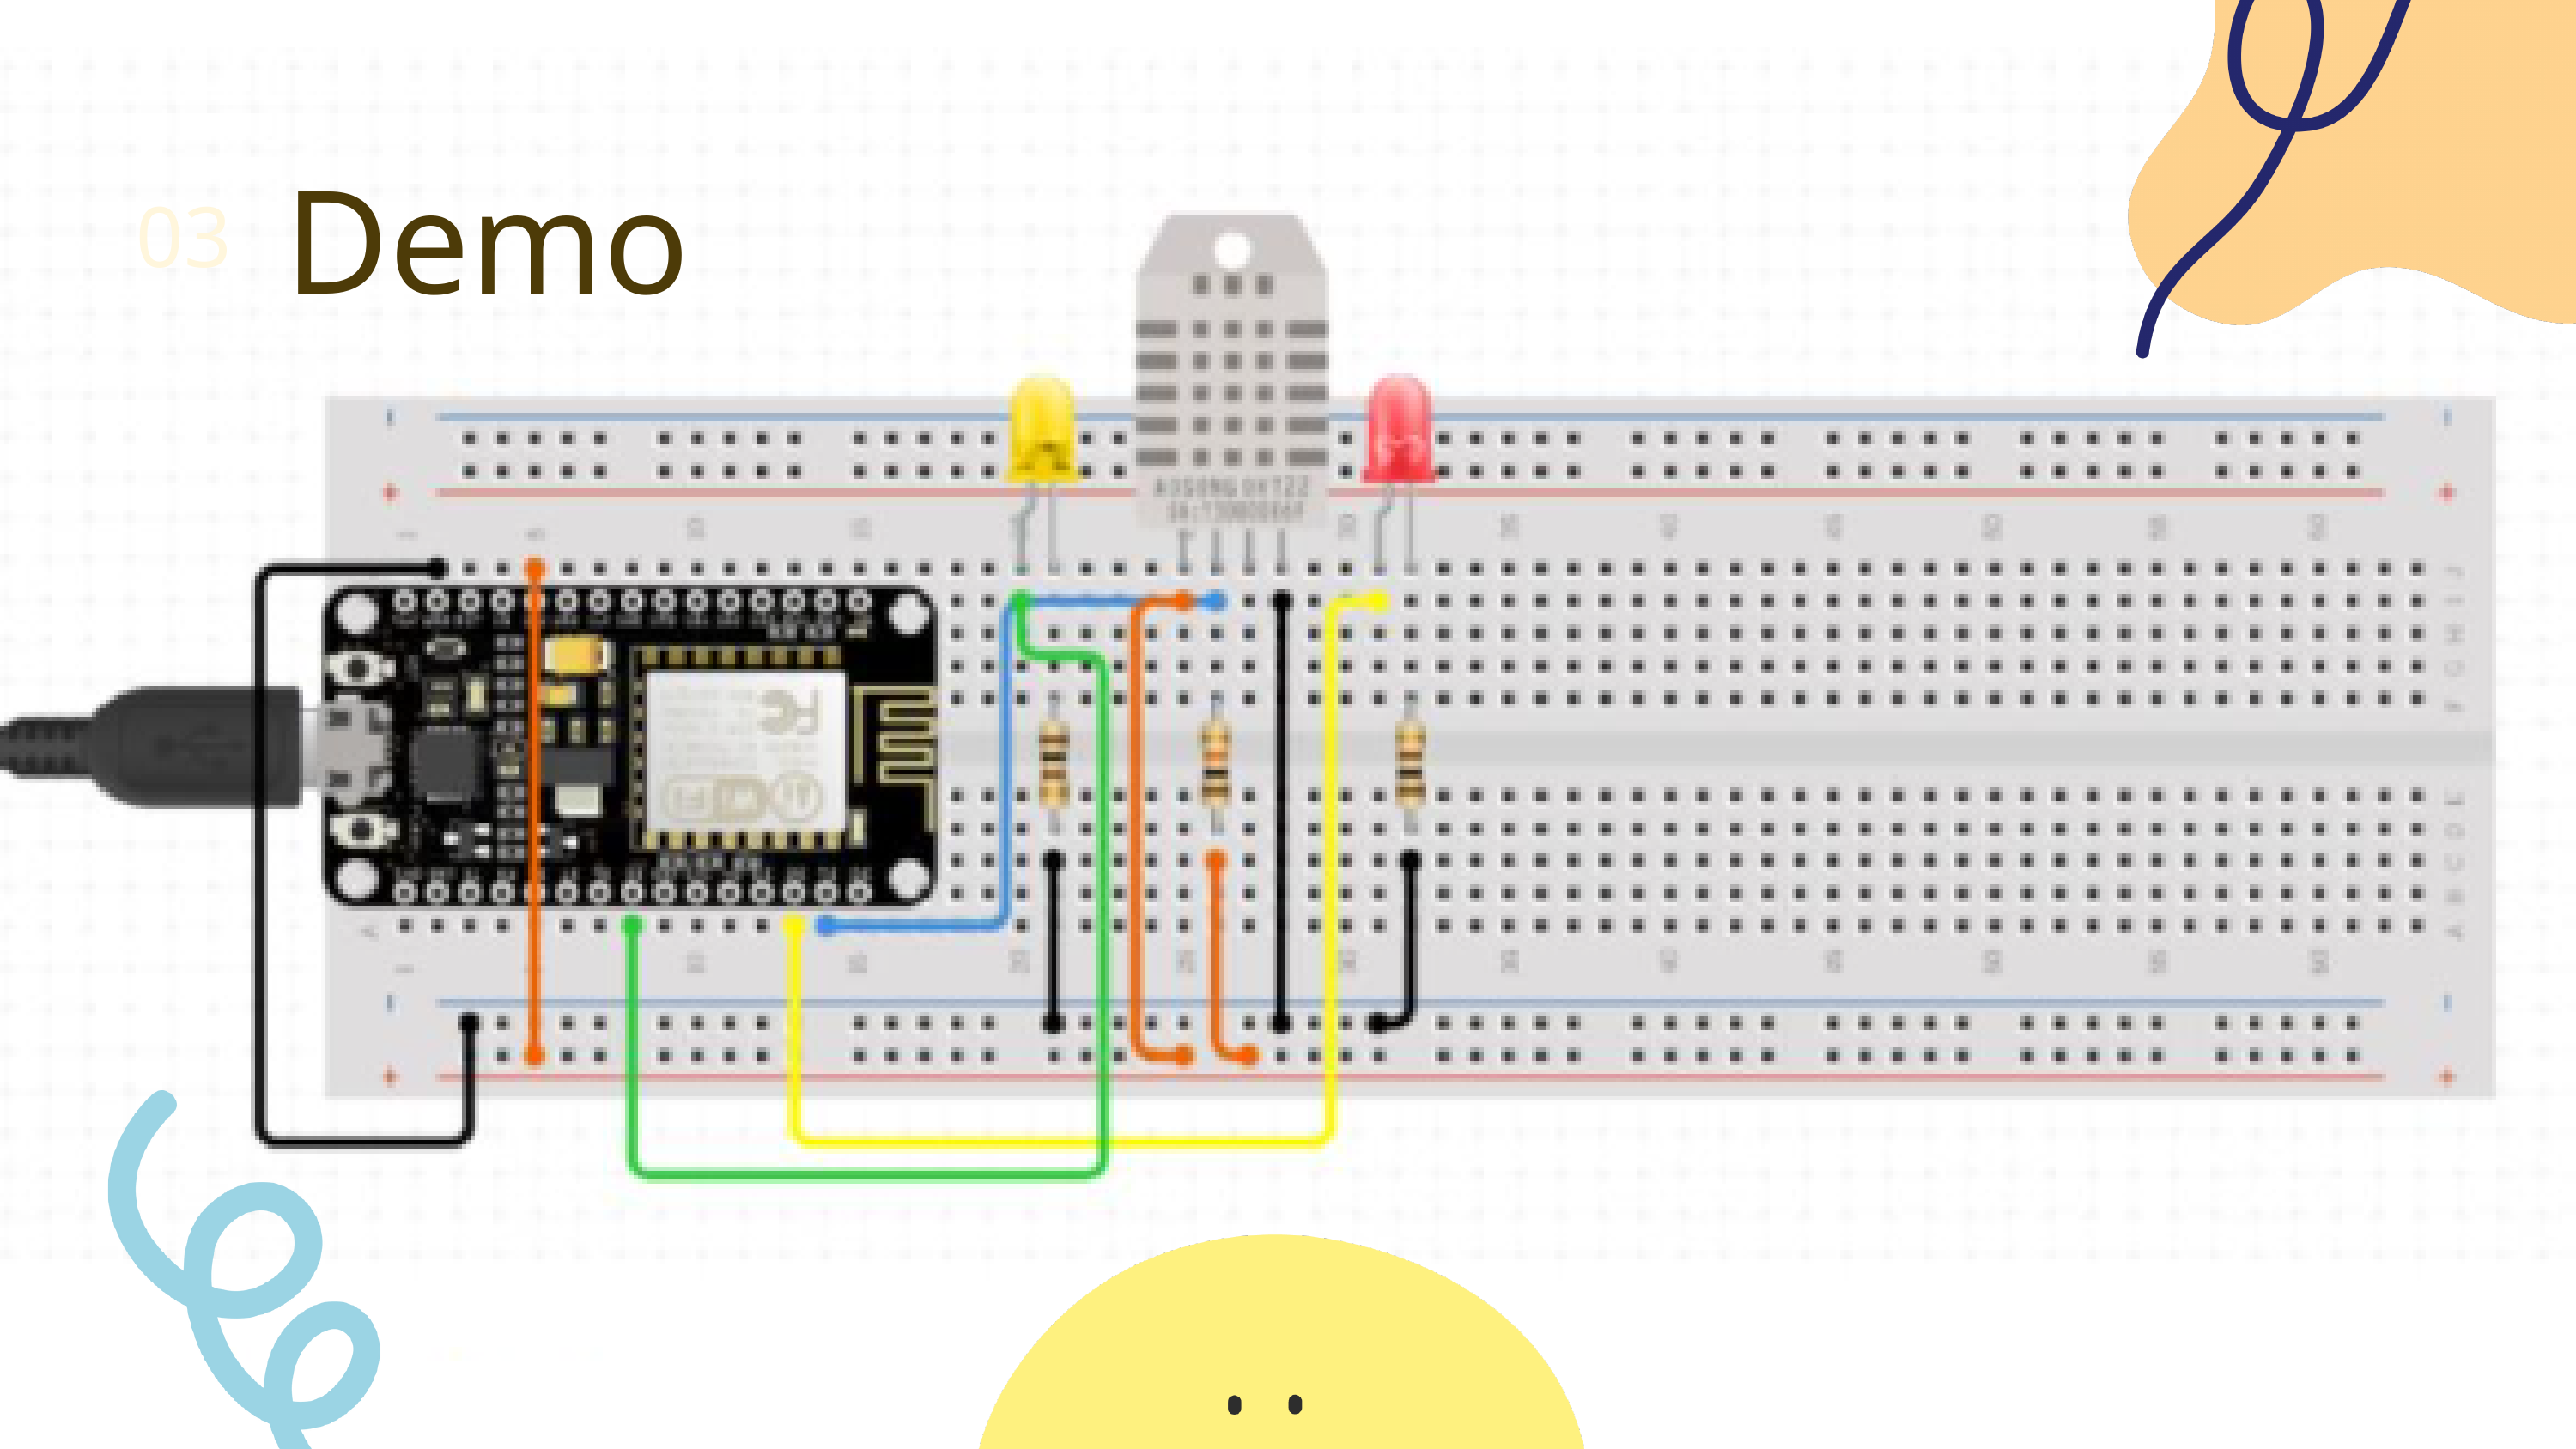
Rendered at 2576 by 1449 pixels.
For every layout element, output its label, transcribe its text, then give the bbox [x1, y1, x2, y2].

text_box [963, 1228, 1611, 1449]
text_box [2094, 0, 2576, 383]
text_box [0, 0, 2576, 1449]
text_box [107, 1090, 461, 1449]
text_box Demo [284, 122, 1643, 323]
text_box 03 [83, 167, 285, 284]
